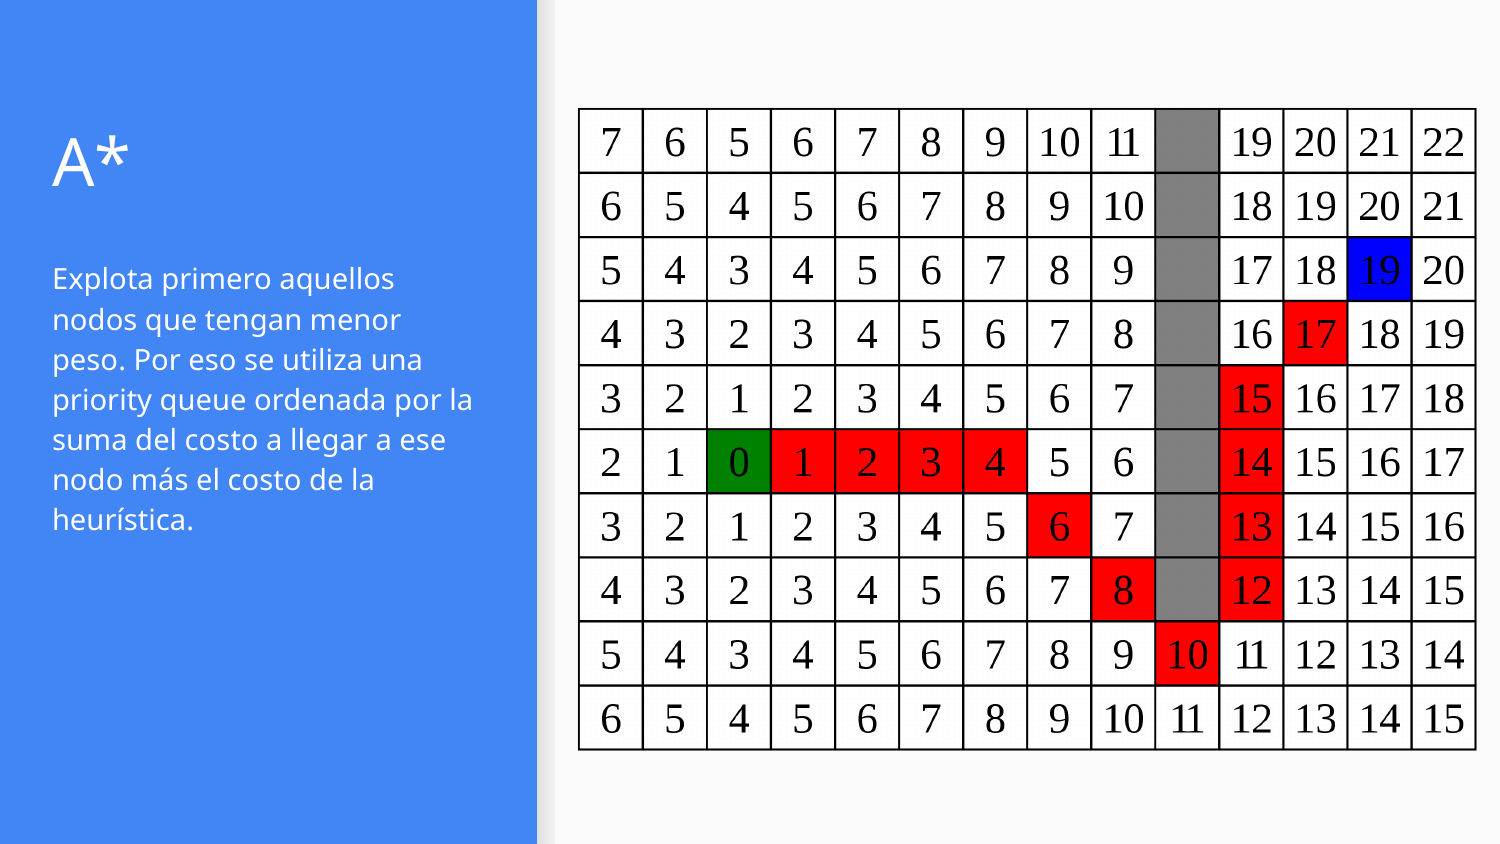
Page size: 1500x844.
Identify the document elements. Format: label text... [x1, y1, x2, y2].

title A* [37, 58, 534, 216]
list Explota primero aquellos nodos que tengan menor peso. Por eso se utiliza una priority queue ordenada por la suma del costo a llegar a ese nodo más el costo de la heurística. [37, 240, 498, 760]
picture [568, 98, 1486, 760]
